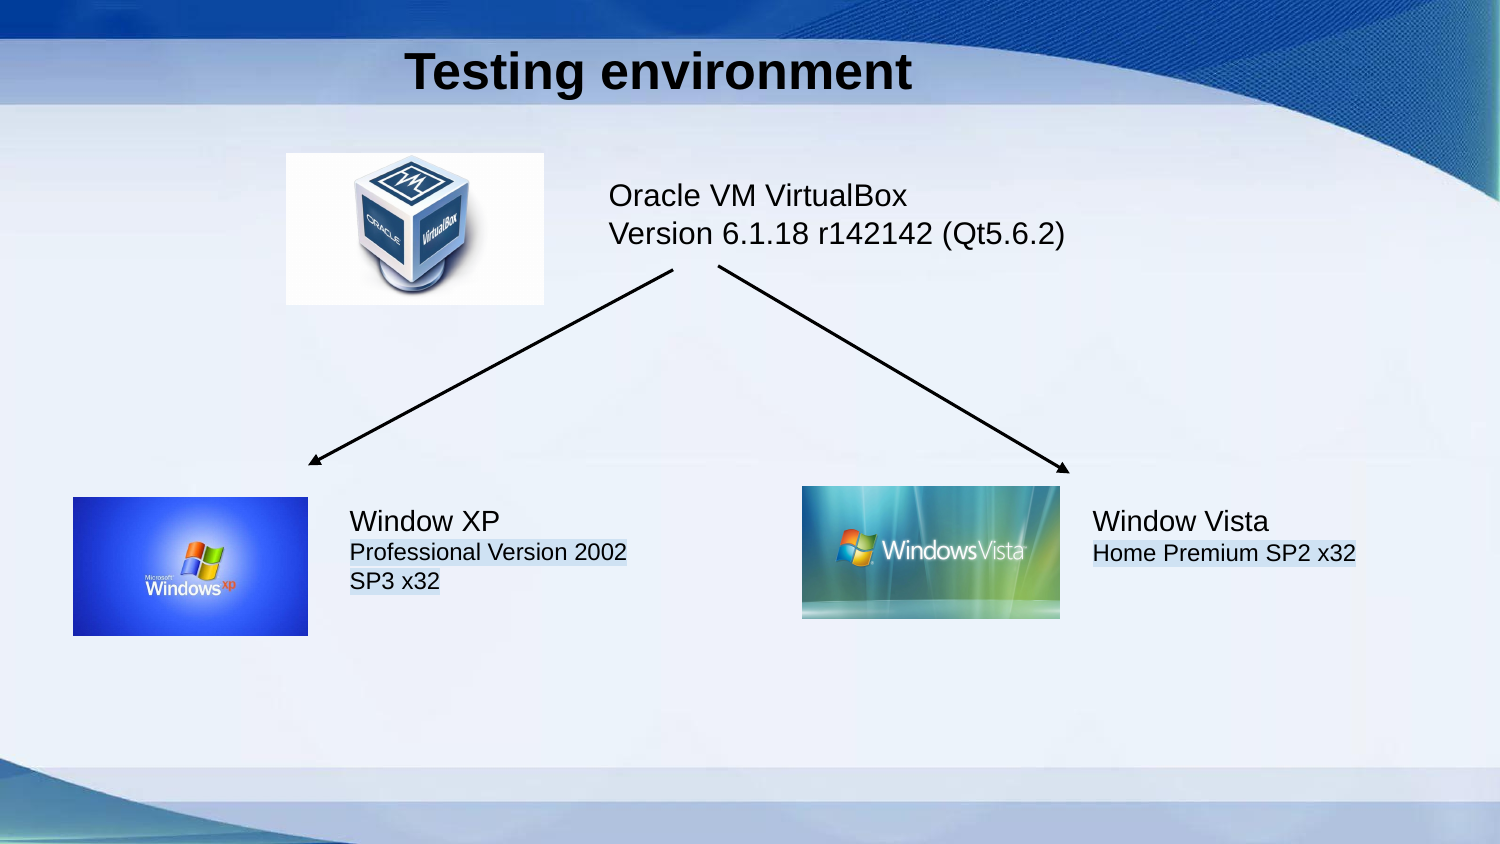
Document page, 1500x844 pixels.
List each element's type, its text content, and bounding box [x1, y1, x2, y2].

picture [0, 0, 1500, 844]
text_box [307, 269, 674, 466]
title Testing environment [0, 0, 1358, 139]
text_box Oracle VM VirtualBox Version 6.1.18 r142142 (Qt5.6.2) [593, 160, 1101, 266]
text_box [717, 265, 1071, 474]
text_box Window XP Professional Version 2002 SP3 x32 [334, 486, 646, 645]
text_box Window Vista Home Premium SP2 x32 [1077, 487, 1389, 617]
